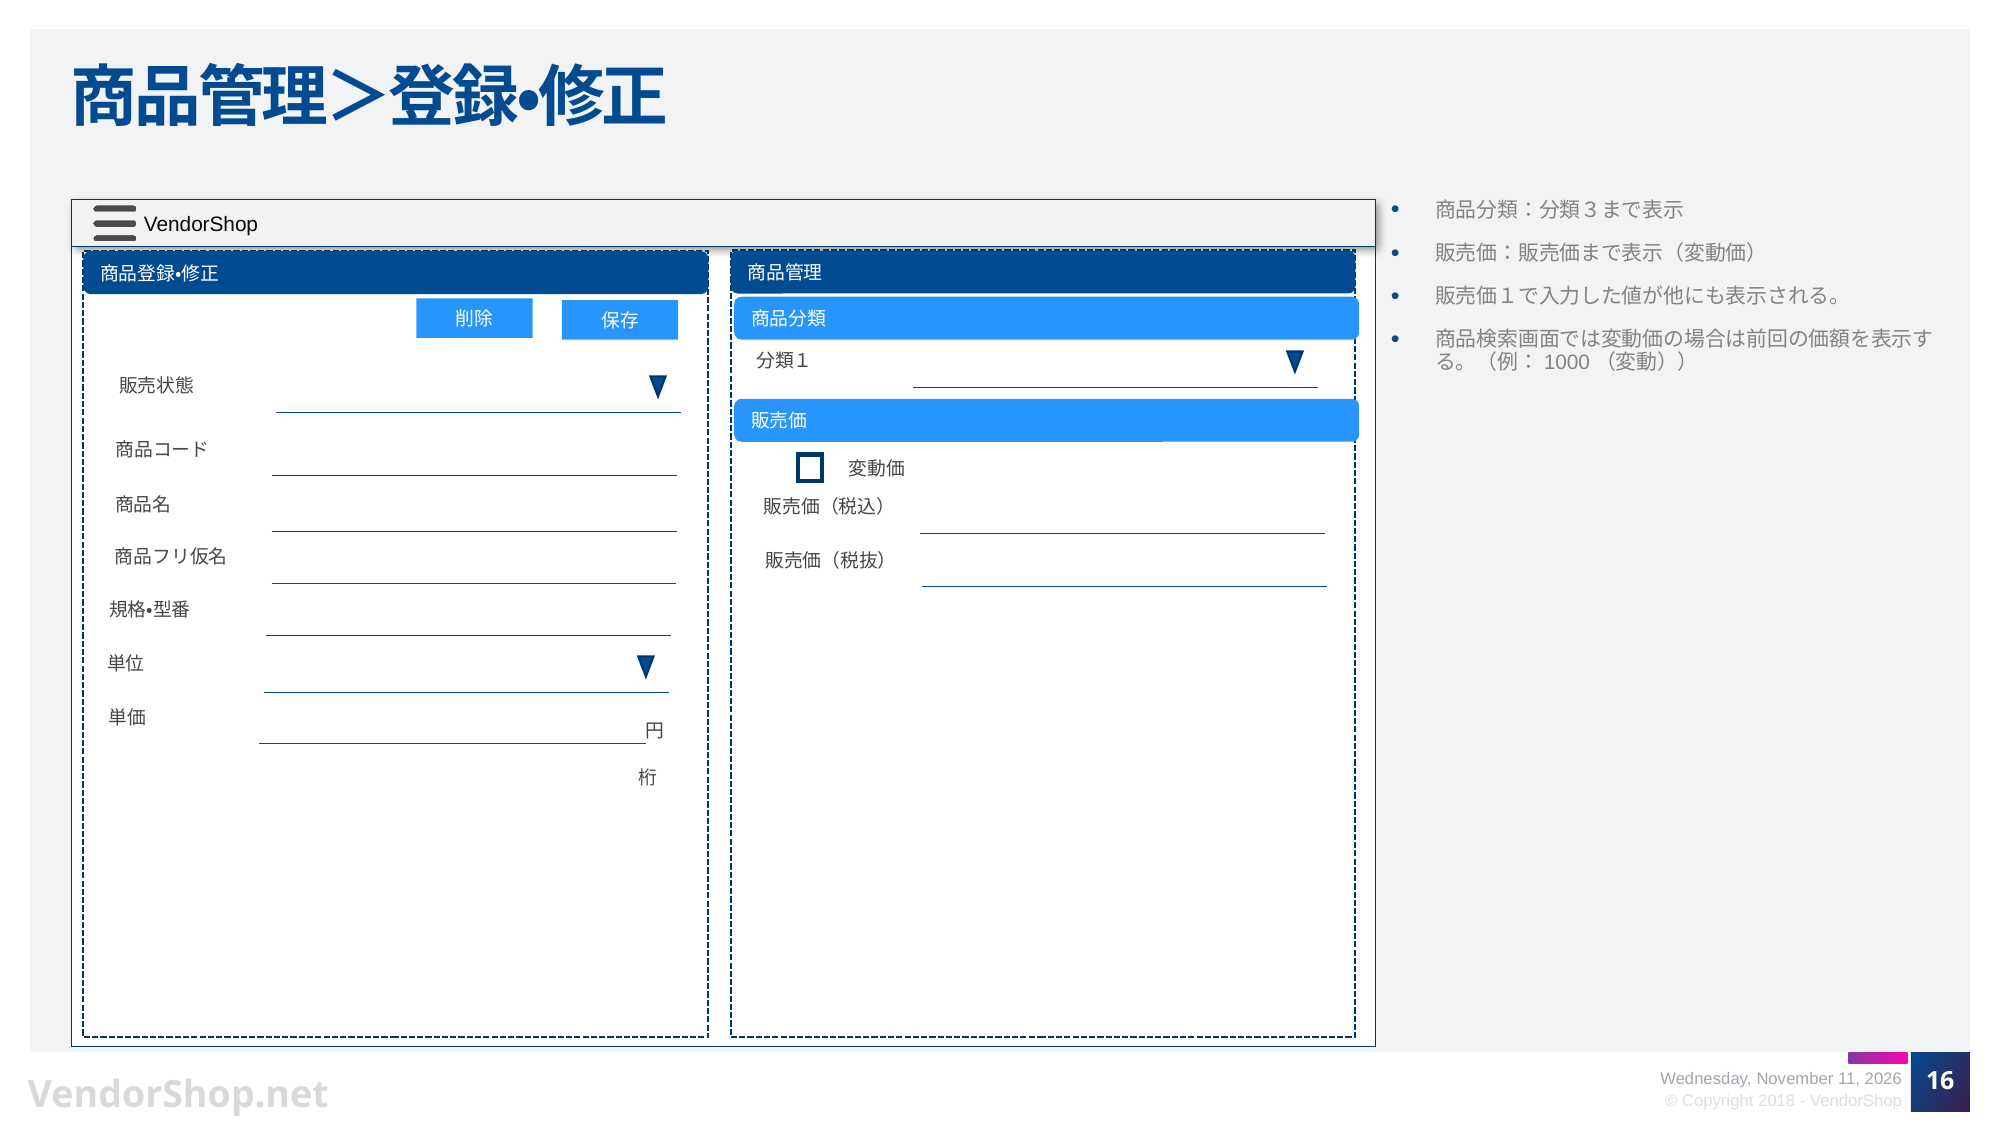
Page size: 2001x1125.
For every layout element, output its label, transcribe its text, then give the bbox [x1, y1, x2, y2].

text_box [109, 597, 671, 636]
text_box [115, 545, 677, 584]
text_box 商品分類 [733, 295, 1361, 341]
text_box [82, 290, 709, 1038]
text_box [107, 651, 669, 692]
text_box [115, 493, 677, 532]
picture [93, 205, 136, 241]
text_box 桁 [638, 765, 674, 789]
text_box 削除 [415, 297, 534, 339]
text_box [798, 454, 992, 482]
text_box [108, 705, 646, 744]
text_box 販売価 [733, 397, 1361, 443]
text_box [730, 291, 1356, 1038]
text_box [119, 373, 681, 412]
footer © Copyright 2018 - VendorShop [1483, 1091, 1903, 1110]
slide_number 16 [1910, 1052, 1970, 1112]
text_box 商品管理 [729, 249, 1357, 295]
list 商品分類：分類３まで表示 販売価：販売価まで表示（変動価） 販売価１で入力した値が他にも表示される。 商品検索画面では変動価の場合は前回の価額を表示する。（例：1000（変動）） [1390, 199, 1936, 1047]
text_box 商品登録・修正 [82, 250, 710, 296]
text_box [115, 437, 678, 476]
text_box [765, 548, 1327, 587]
text_box 保存 [561, 299, 679, 341]
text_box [756, 348, 1318, 388]
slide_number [1483, 1067, 1903, 1089]
title 商品管理＞登録・修正 [70, 70, 1932, 189]
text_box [763, 494, 1326, 533]
text_box 円 [646, 719, 681, 742]
